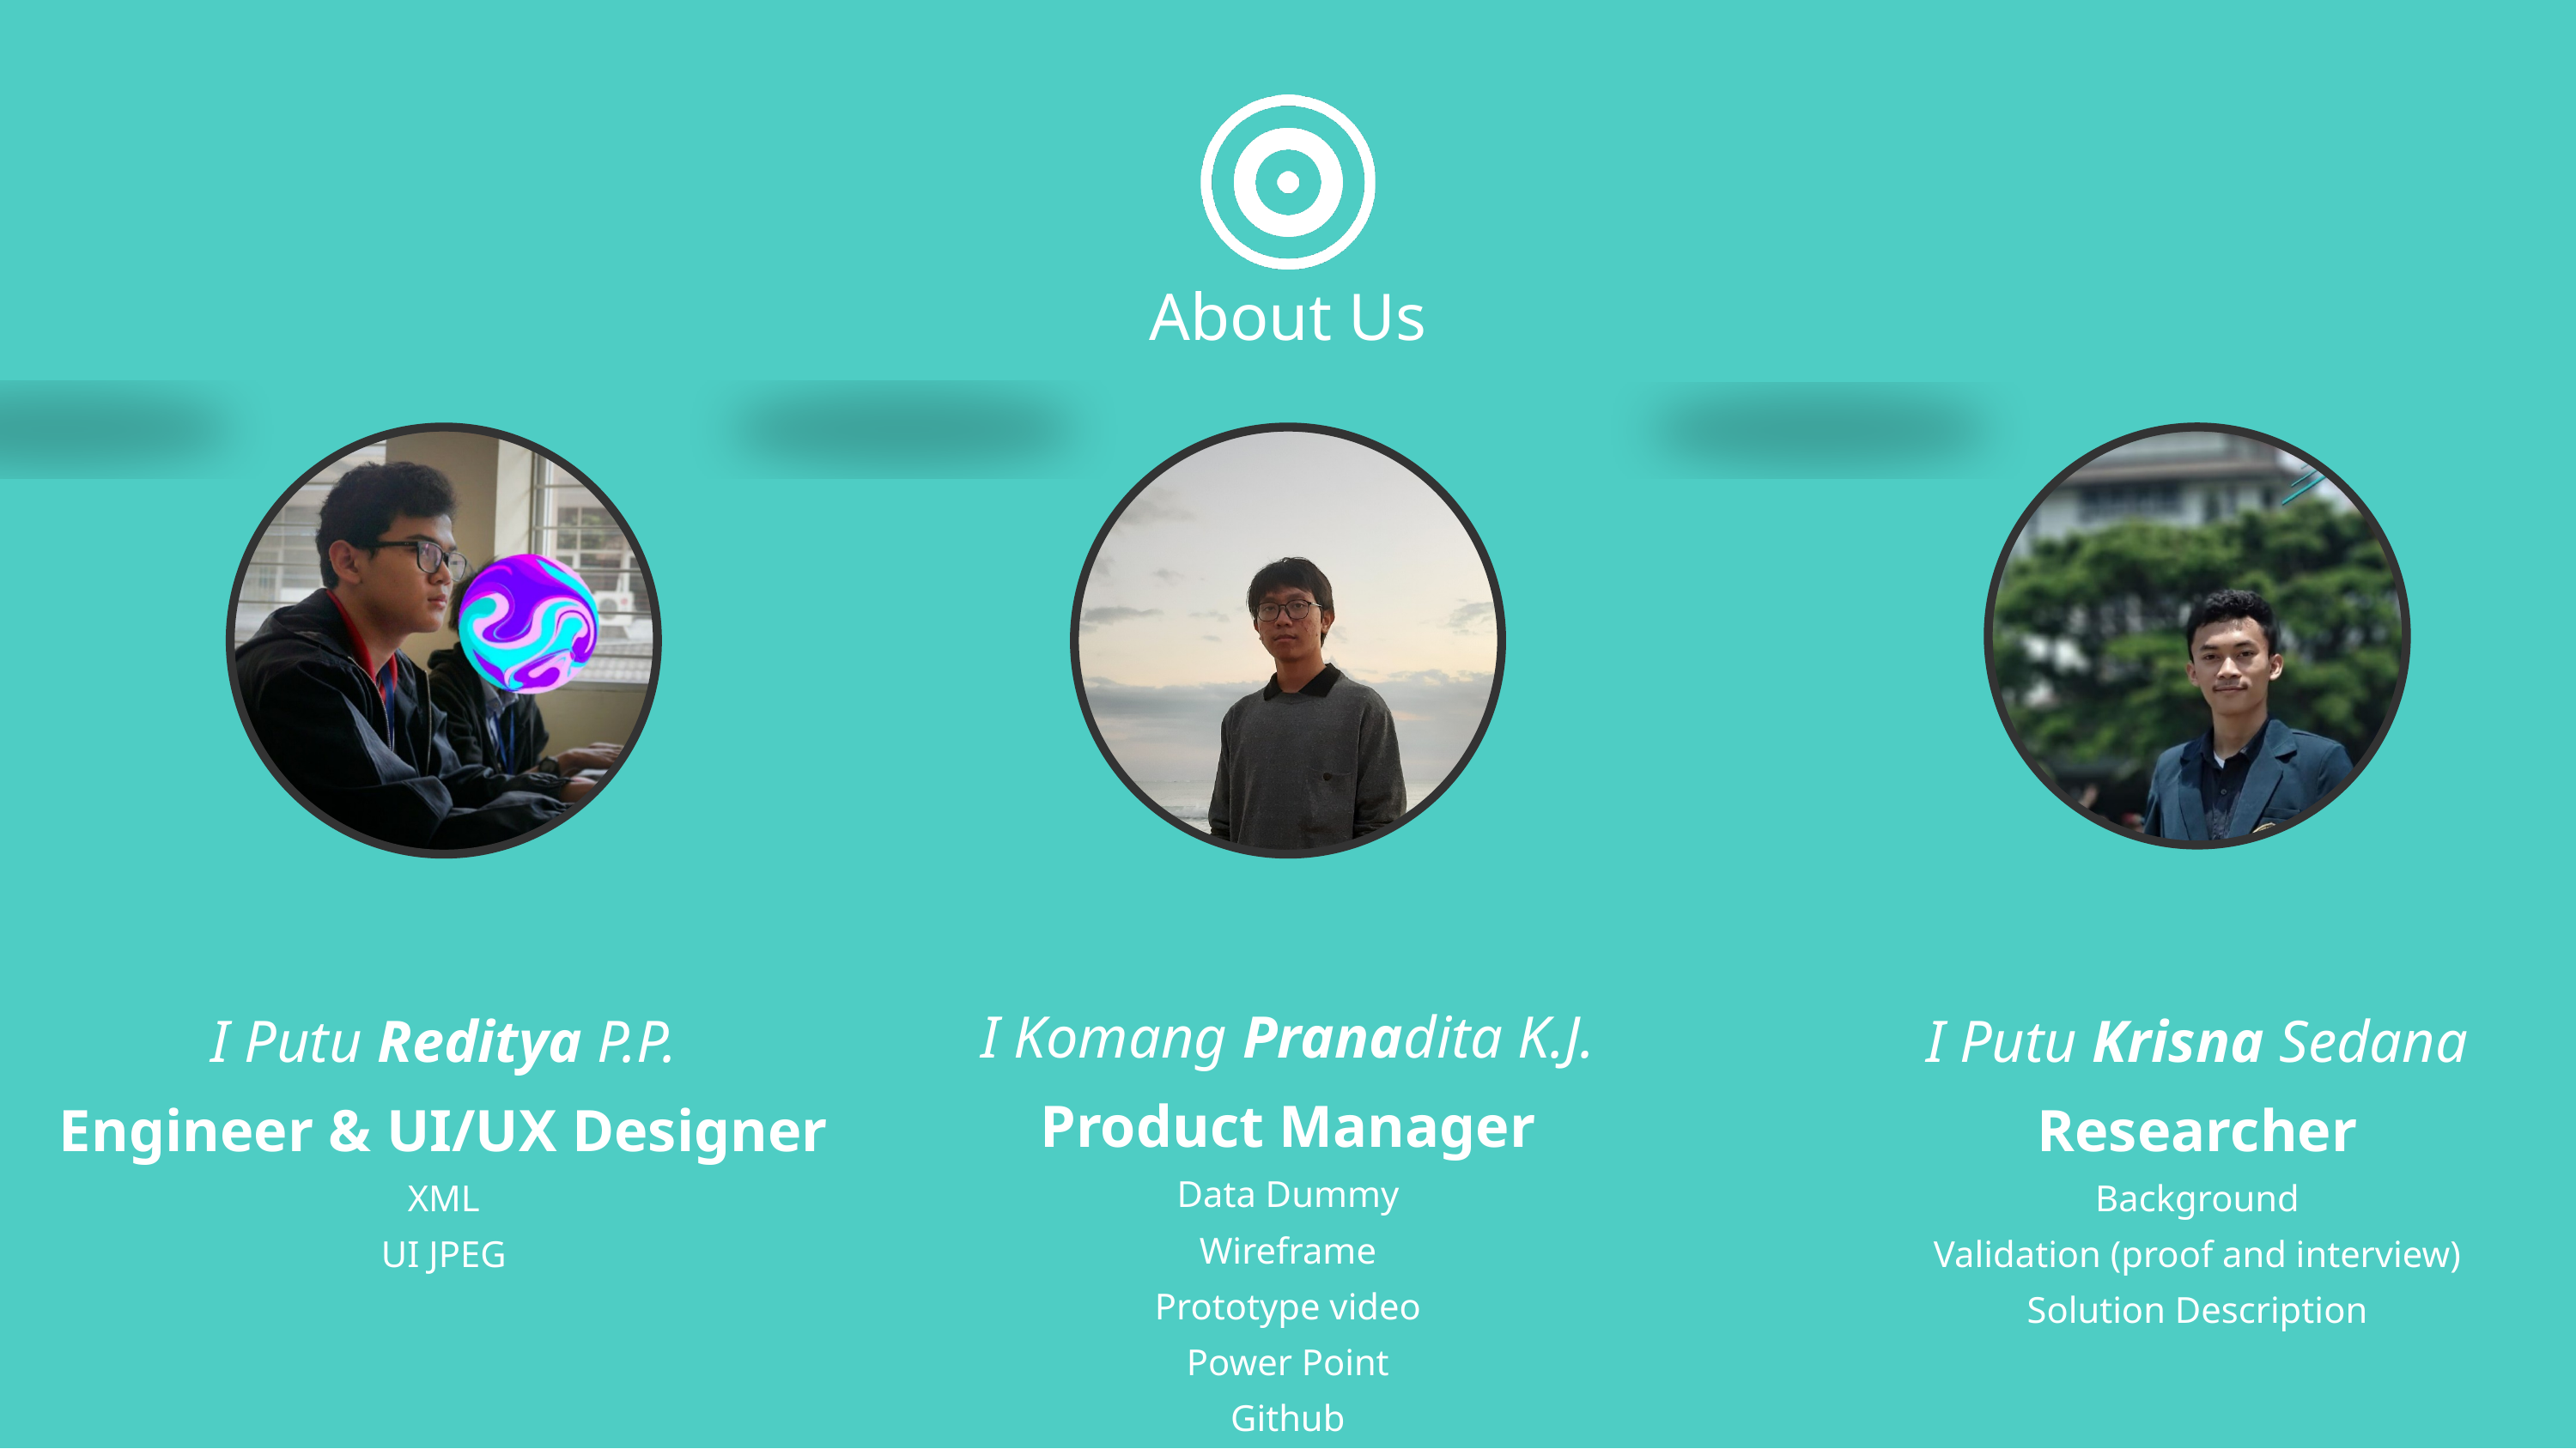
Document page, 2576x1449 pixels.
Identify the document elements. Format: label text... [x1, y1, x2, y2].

picture [1200, 94, 1376, 270]
picture [1988, 427, 2407, 846]
list About Us [823, 269, 1753, 374]
text_box I Putu Krisna Sedana Researcher Background Validation (proof and interview) Solution Description [1732, 978, 2576, 1405]
text_box I Putu Reditya P.P. Engineer & UI/UX Designer XML UI JPEG [0, 978, 909, 1405]
list I Komang Pranadita K.J. Product Manager Data Dummy Wireframe Prototype video Power Point Github [823, 973, 1753, 1449]
picture [230, 427, 658, 854]
picture [1074, 427, 1502, 854]
